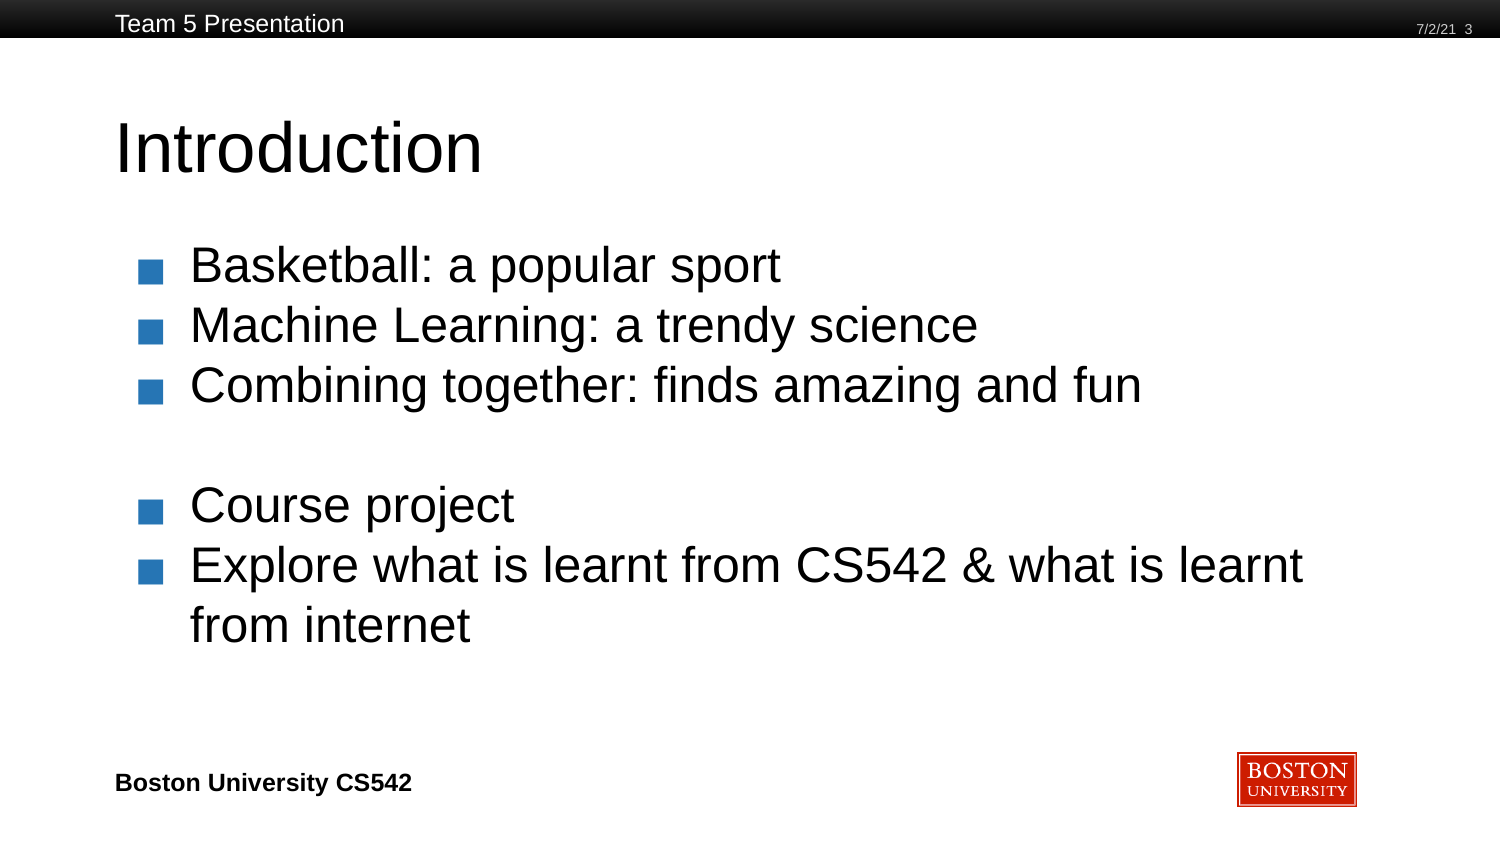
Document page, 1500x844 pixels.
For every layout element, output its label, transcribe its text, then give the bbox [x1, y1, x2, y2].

title Introduction [99, 93, 1400, 179]
text_box 7/2/21 3 [1312, 9, 1488, 38]
text_box Team 5 Presentation [99, 0, 938, 38]
picture [1237, 752, 1357, 807]
list Basketball: a popular sport Machine Learning: a trendy science Combining together: finds amazing and fun Course project Explore what is learnt from CS542 & what is learnt from internet [99, 225, 1400, 704]
